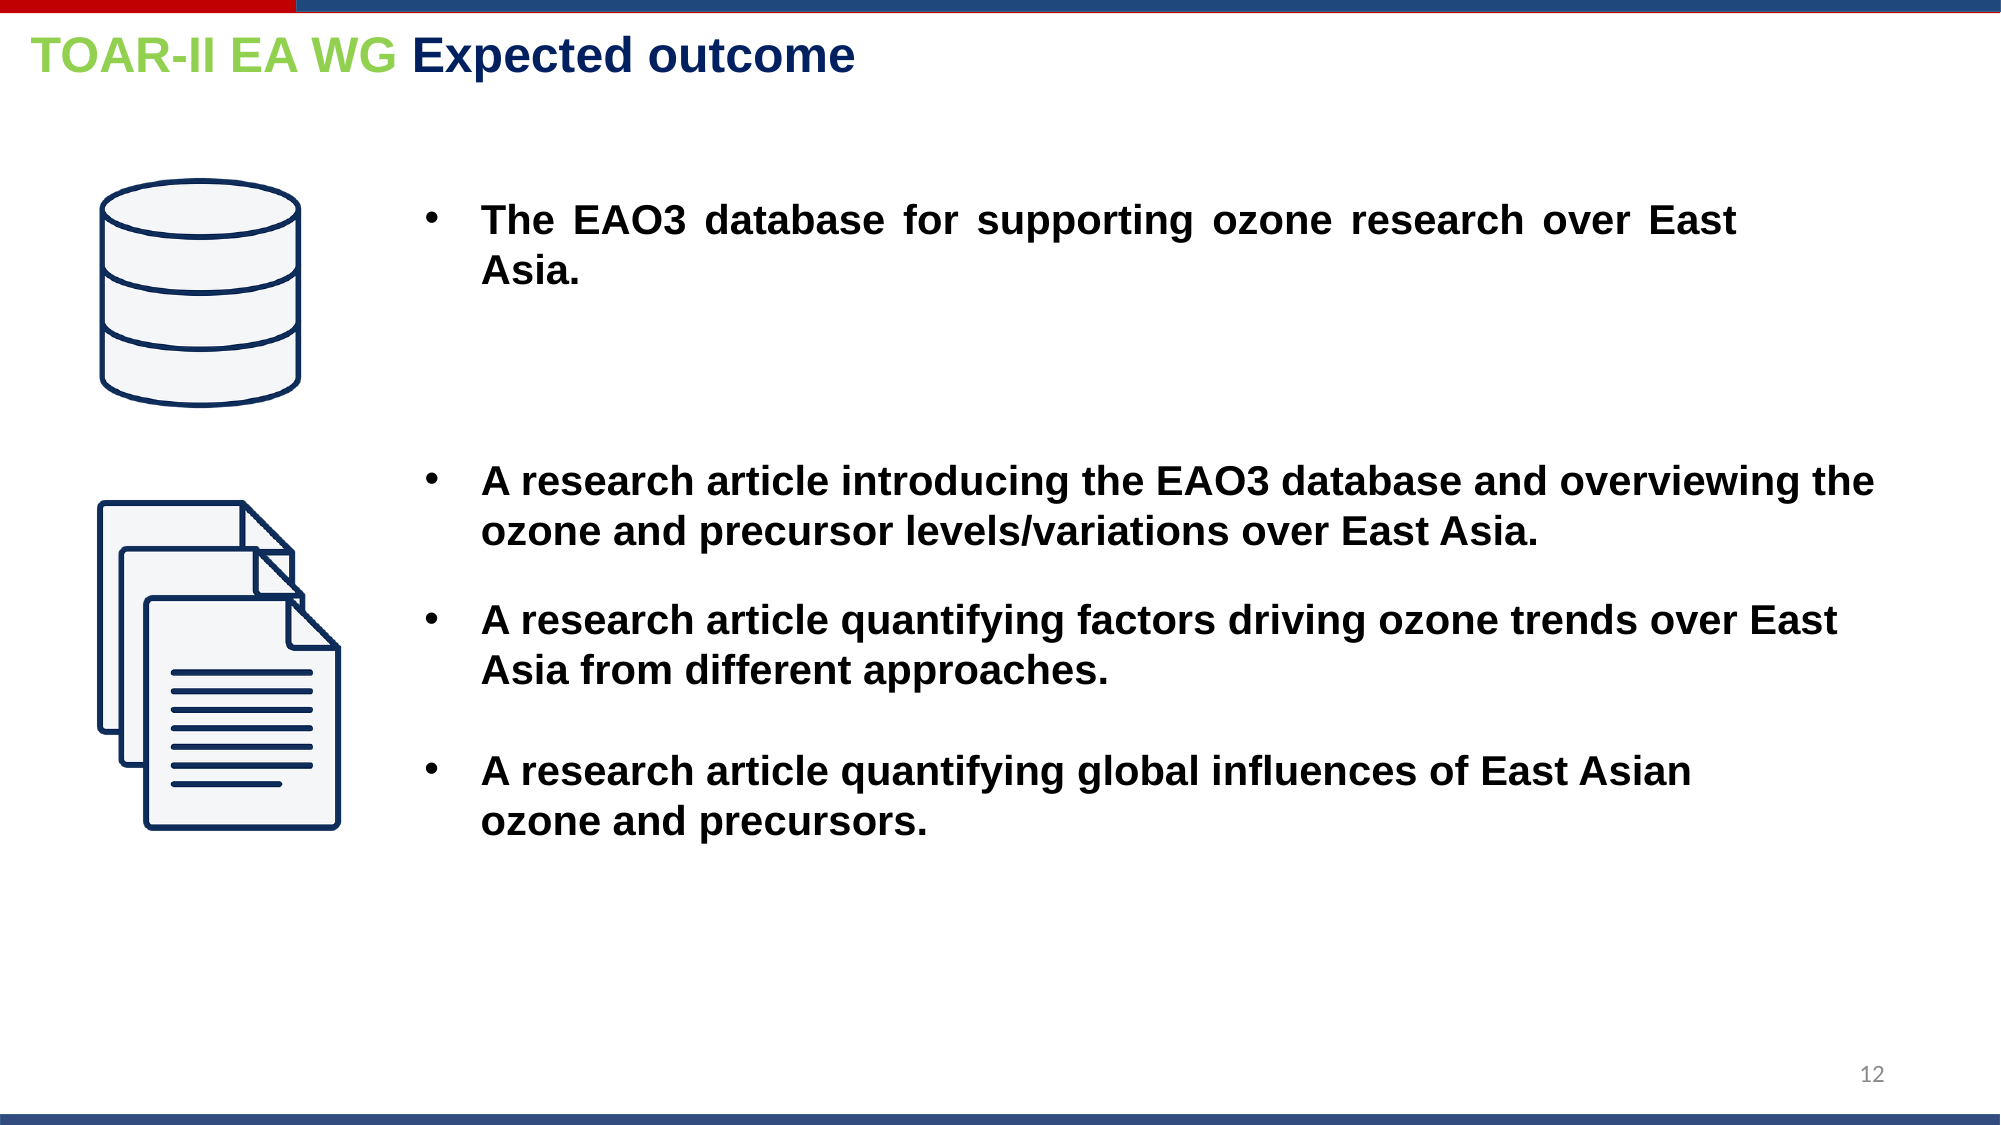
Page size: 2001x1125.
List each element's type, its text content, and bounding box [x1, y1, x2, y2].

slide_number 12 [1433, 1042, 1900, 1103]
text_box The EAO3 database for supporting ozone research over East Asia. [409, 185, 1753, 300]
text_box A research article quantifying global influences of East Asian ozone and precursors. [409, 736, 1779, 851]
text_box TOAR-II EA WG Expected outcome [15, 15, 872, 90]
text_box A research article quantifying factors driving ozone trends over East Asia from different approaches. [409, 585, 1910, 701]
picture [59, 473, 385, 859]
picture [71, 176, 326, 443]
text_box A research article introducing the EAO3 database and overviewing the ozone and precursor levels/variations over East Asia. [409, 446, 1971, 561]
